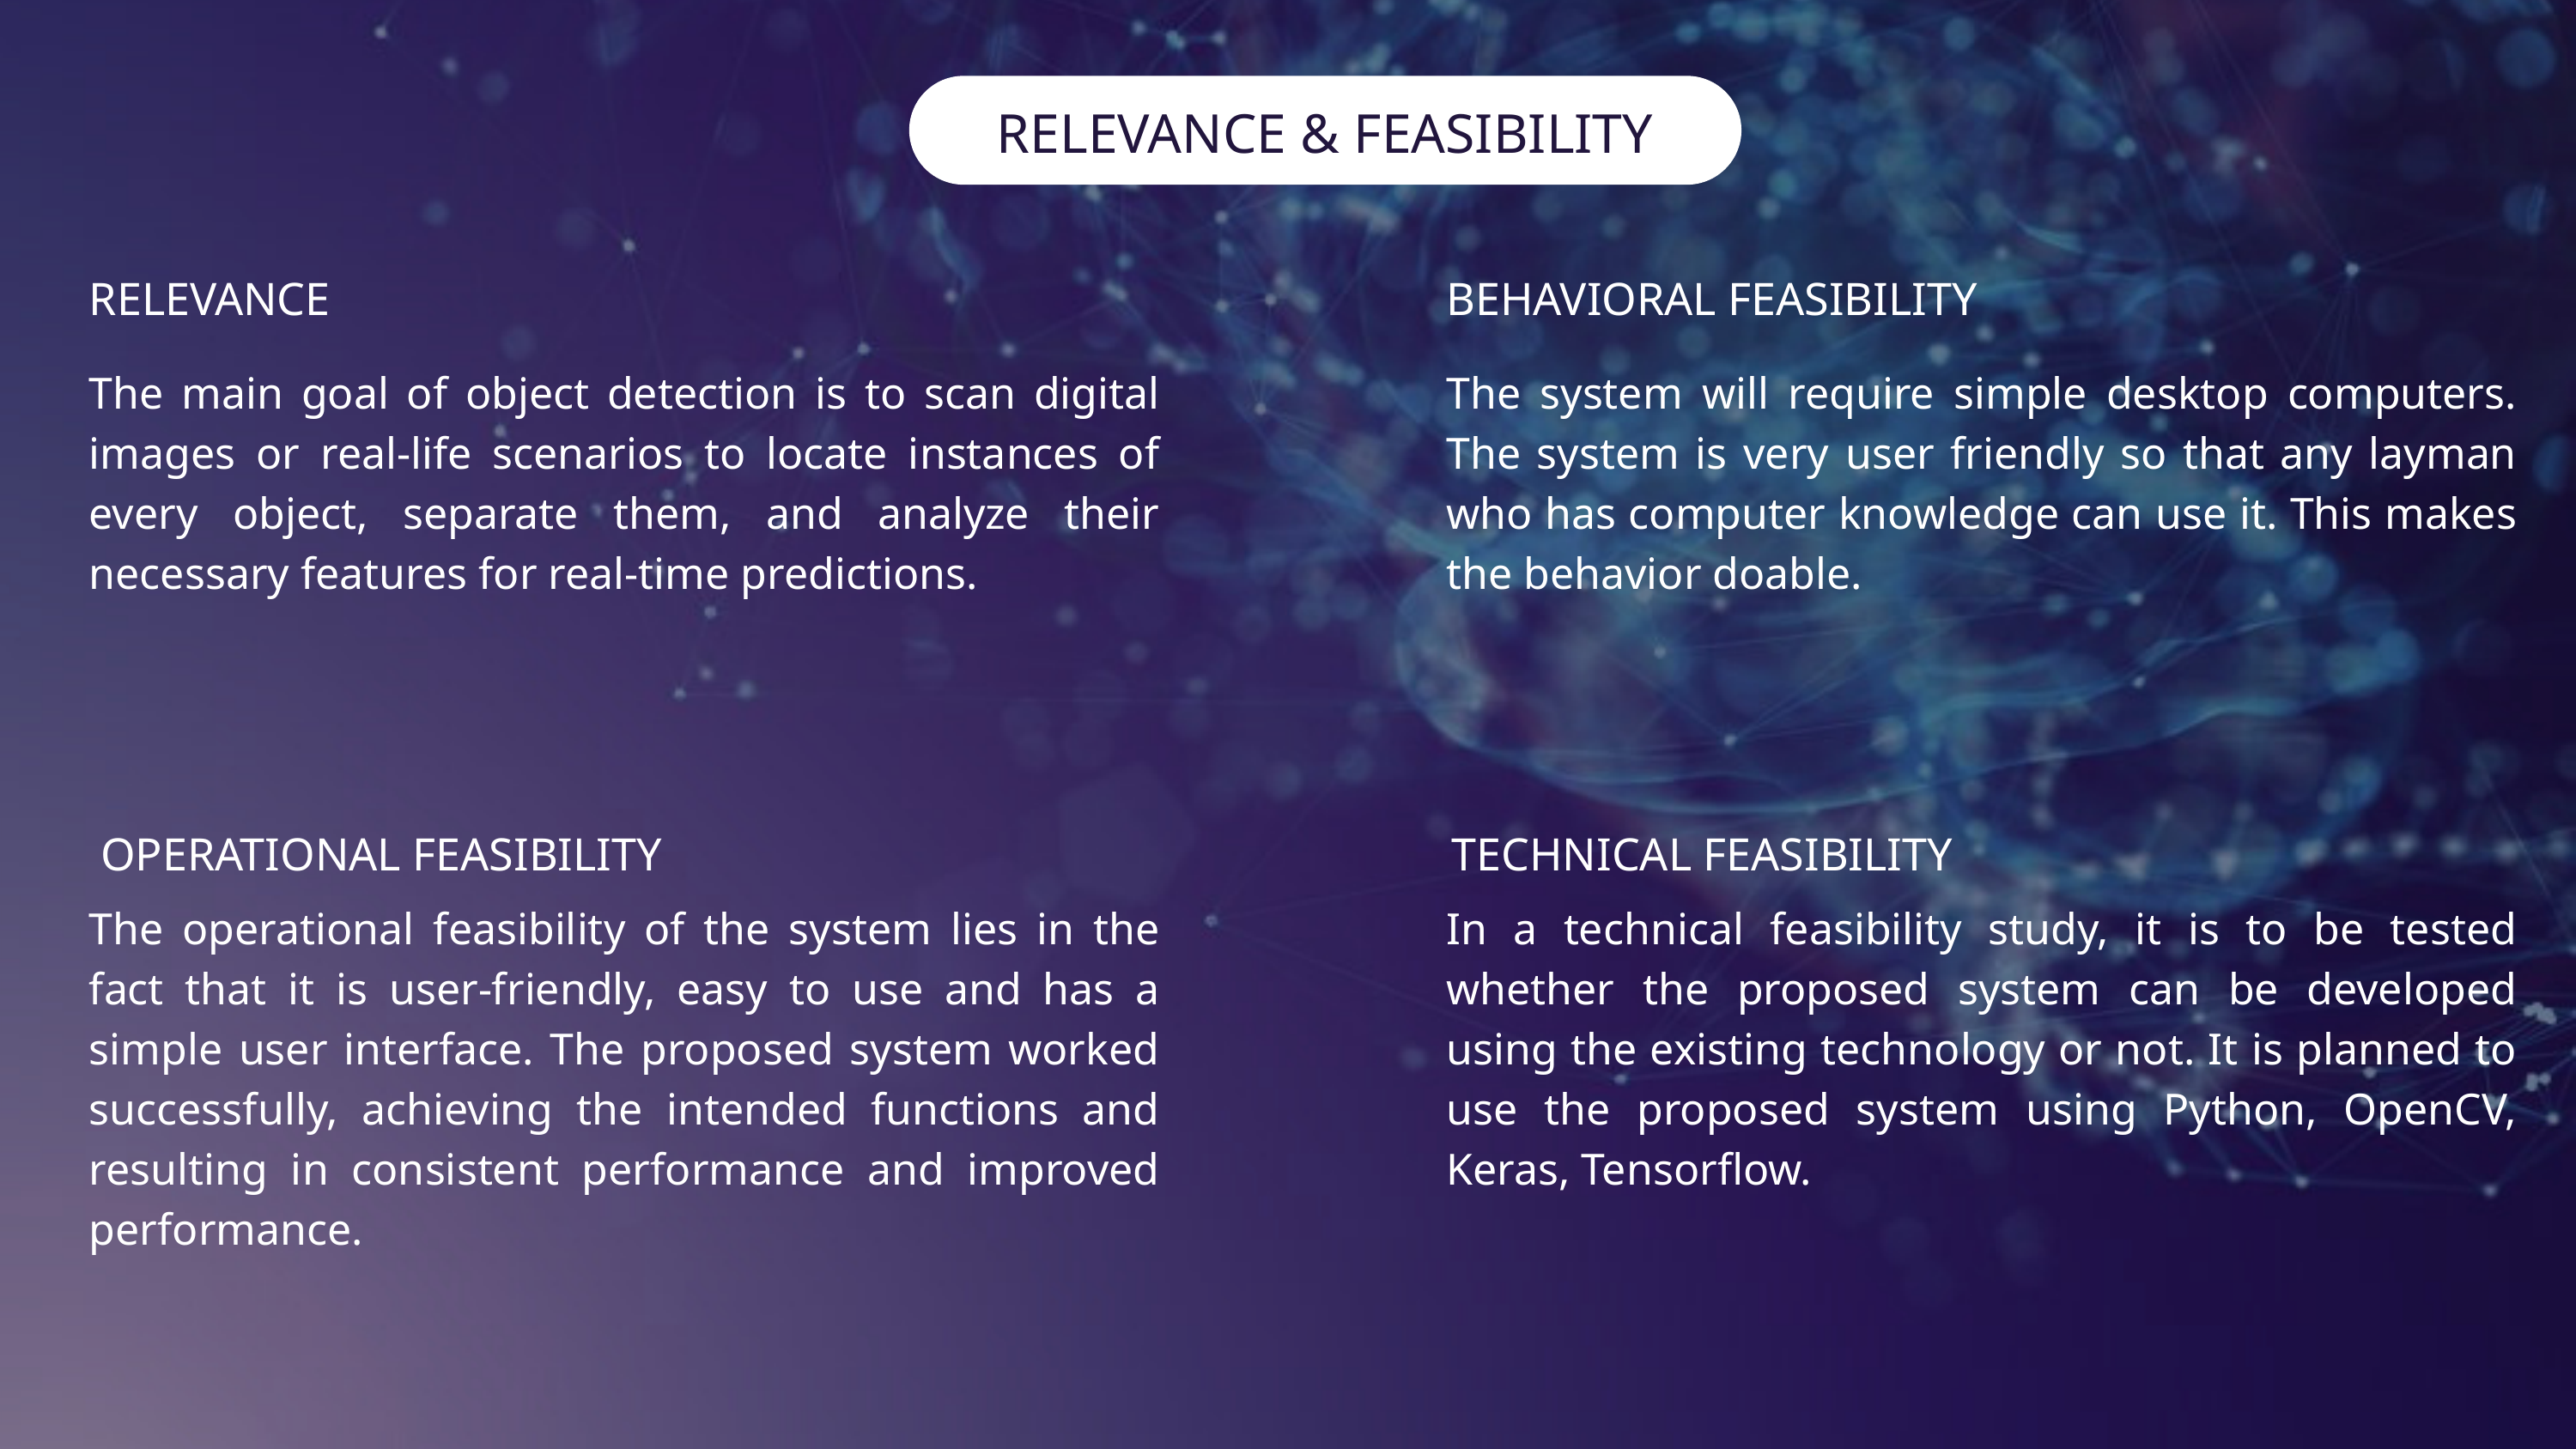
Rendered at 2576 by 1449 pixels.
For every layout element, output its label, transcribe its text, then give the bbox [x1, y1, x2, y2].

text_box The operational feasibility of the system lies in the fact that it is user-friendly, easy to use and has a simple user interface. The proposed system worked successfully, achieving the intended functions and resulting in consistent performance and improved performance. [88, 893, 1161, 1254]
text_box OPERATIONAL FEASIBILITY [88, 816, 715, 880]
text_box RELEVANCE [88, 262, 615, 325]
text_box In a technical feasibility study, it is to be tested whether the proposed system can be developed using the existing technology or not. It is planned to use the proposed system using Python, OpenCV, Keras, Tensorflow. [1446, 893, 2518, 1194]
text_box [908, 76, 1742, 185]
text_box The main goal of object detection is to scan digital images or real-life scenarios to locate instances of every object, separate them, and analyze their necessary features for real-time predictions. [88, 357, 1161, 598]
text_box The system will require simple desktop computers. The system is very user friendly so that any layman who has computer knowledge can use it. This makes the behavior doable. [1446, 357, 2518, 598]
text_box [0, 0, 2576, 1449]
text_box BEHAVIORAL FEASIBILITY [1446, 262, 2059, 325]
text_box TECHNICAL FEASIBILITY [1428, 816, 2055, 880]
